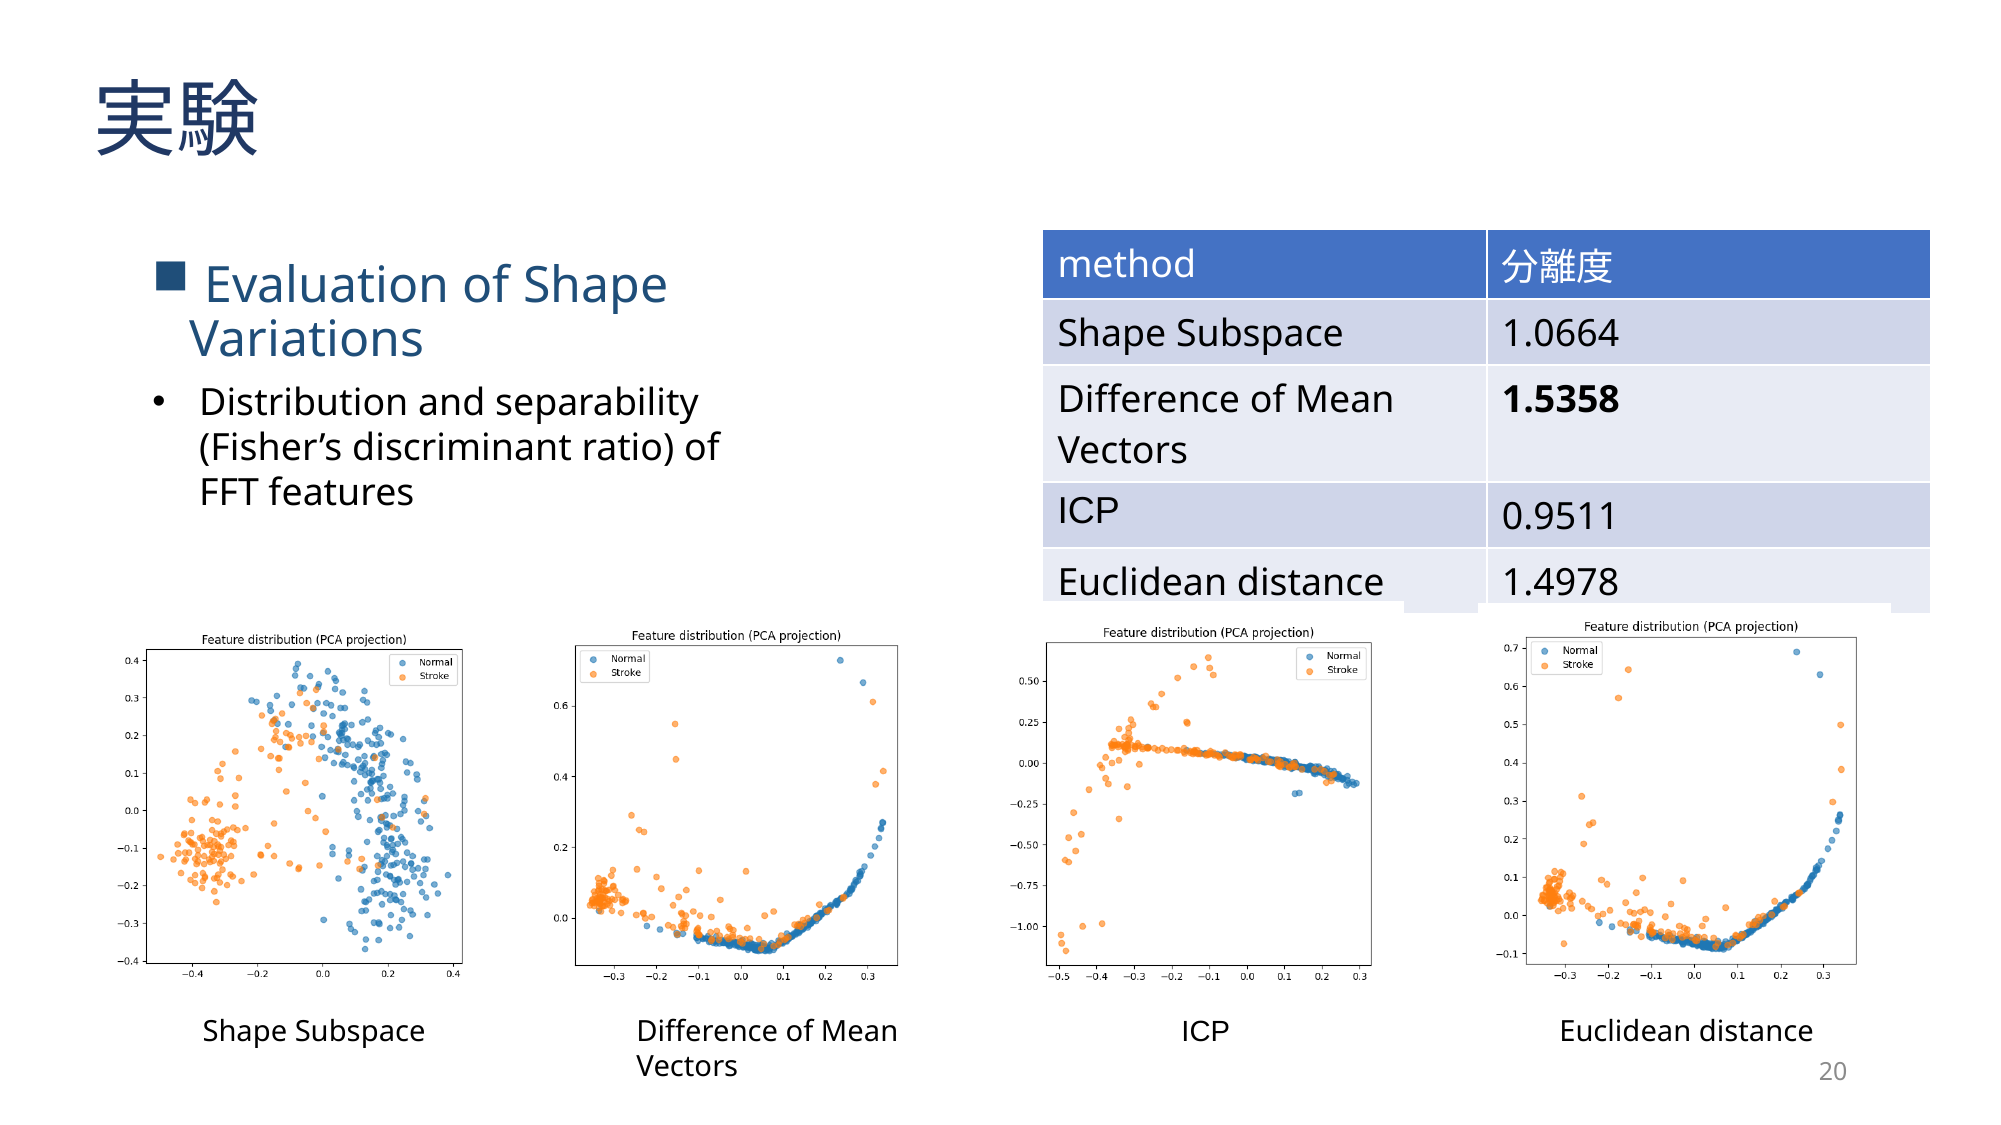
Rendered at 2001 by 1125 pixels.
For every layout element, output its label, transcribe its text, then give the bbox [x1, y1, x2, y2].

text_box Shape Subspace [187, 1004, 510, 1055]
table_cell Euclidean distance [1043, 549, 1486, 613]
text_box ICP [1166, 1004, 1295, 1055]
table_cell 1.0664 [1488, 300, 1930, 364]
table_header method [1043, 230, 1486, 298]
text_box Difference of Mean Vectors [621, 1004, 918, 1125]
table_cell 0.9511 [1488, 483, 1930, 547]
slide_number 20 [1412, 1042, 1863, 1103]
picture [109, 615, 486, 998]
table_cell Difference of Mean Vectors [1043, 366, 1486, 481]
text_box Distribution and separability (Fisher’s discriminant ratio) of FFT features [137, 370, 801, 521]
table_cell 1.5358 [1488, 366, 1930, 481]
table_cell 1.4978 [1488, 549, 1930, 613]
text_box 実験 [78, 69, 1804, 177]
picture [1478, 603, 1891, 999]
text_box Euclidean distance [1544, 1004, 1898, 1090]
table_cell Shape Subspace [1043, 300, 1486, 364]
picture [1003, 601, 1404, 997]
text_box Evaluation of Shape Variations [137, 251, 929, 327]
picture [540, 603, 929, 998]
table_cell ICP [1043, 483, 1486, 547]
table_header 分離度 [1488, 230, 1930, 298]
